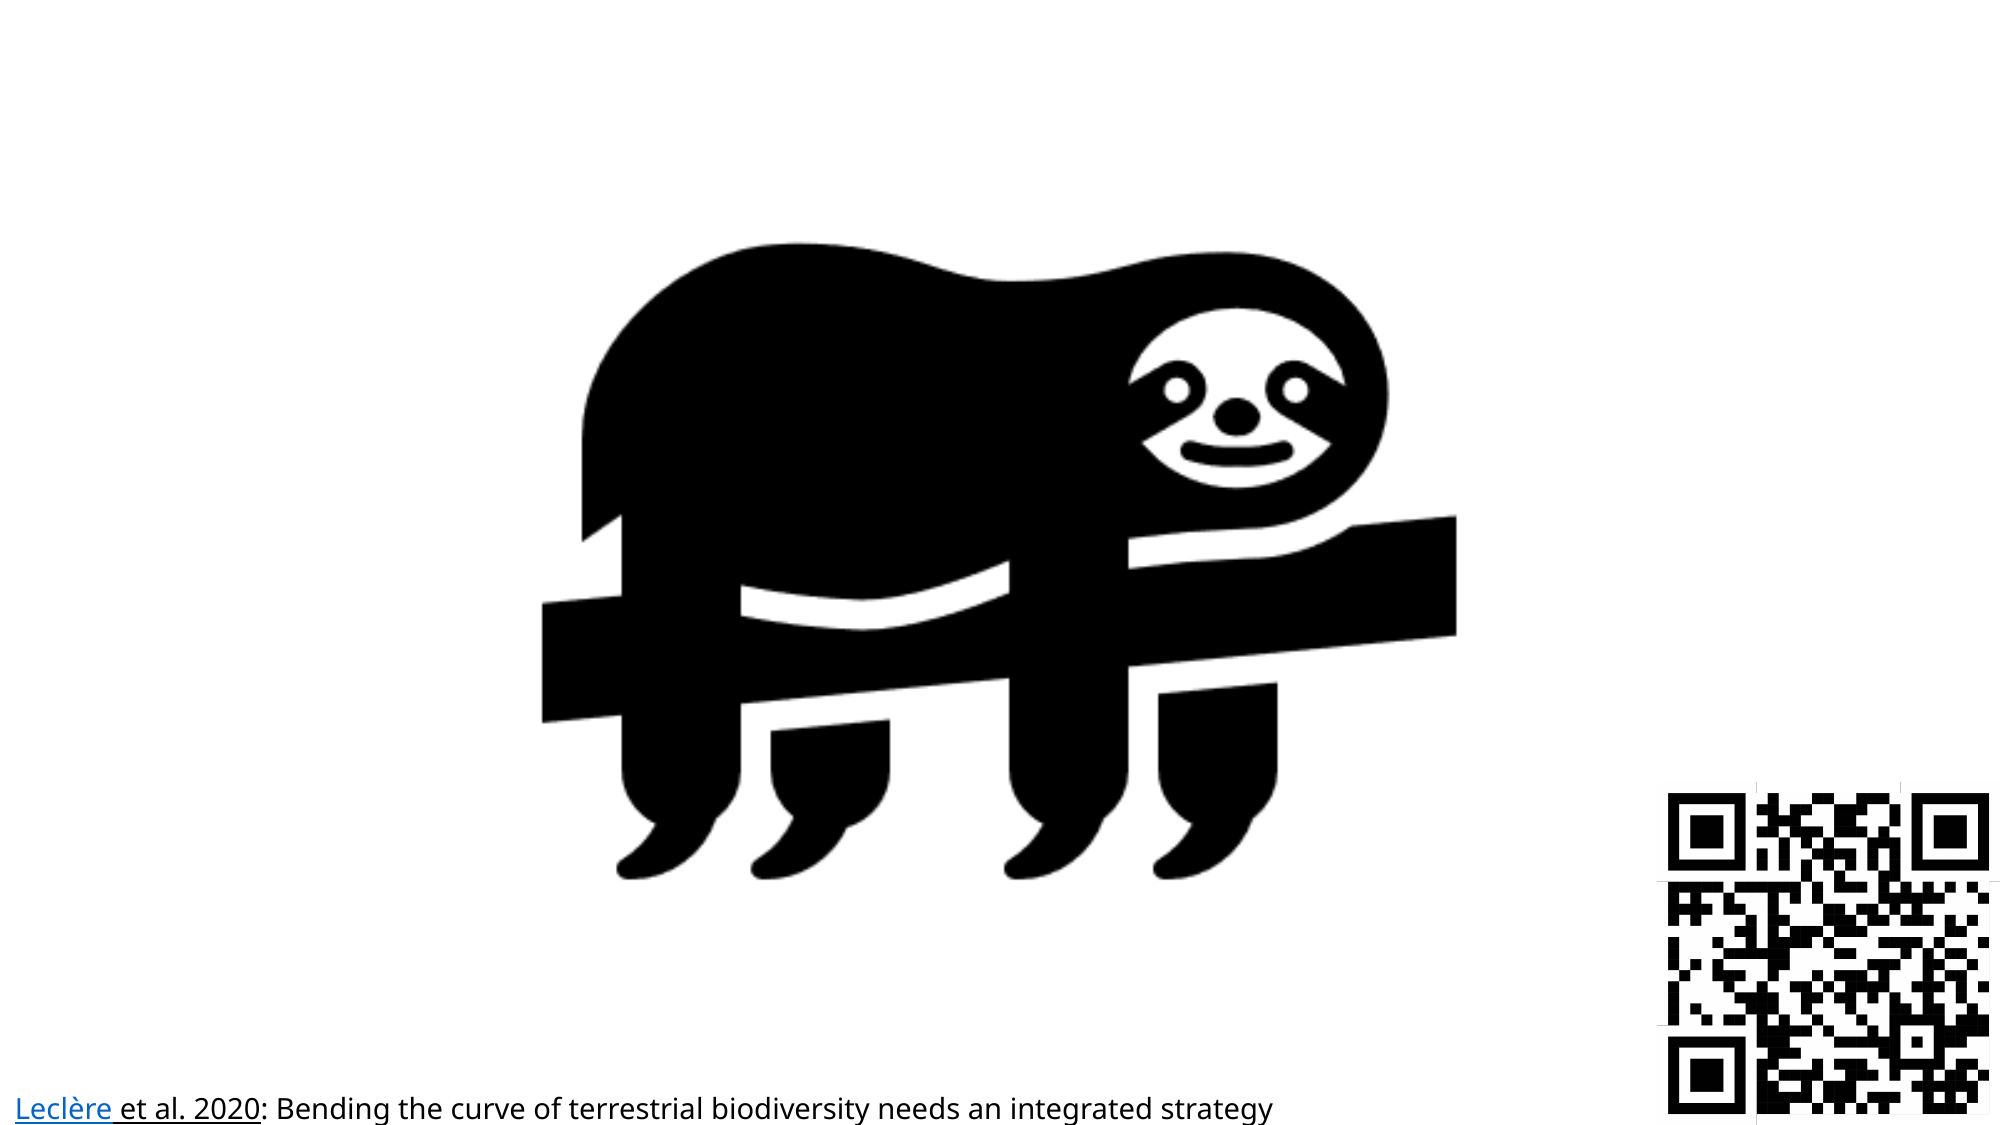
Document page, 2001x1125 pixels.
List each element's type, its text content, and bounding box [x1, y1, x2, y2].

picture [1657, 782, 2000, 1125]
text_box Leclère et al. 2020: Bending the curve of terrestrial biodiversity needs an integrated strategy [0, 1063, 1477, 1125]
picture [523, 86, 1477, 1039]
